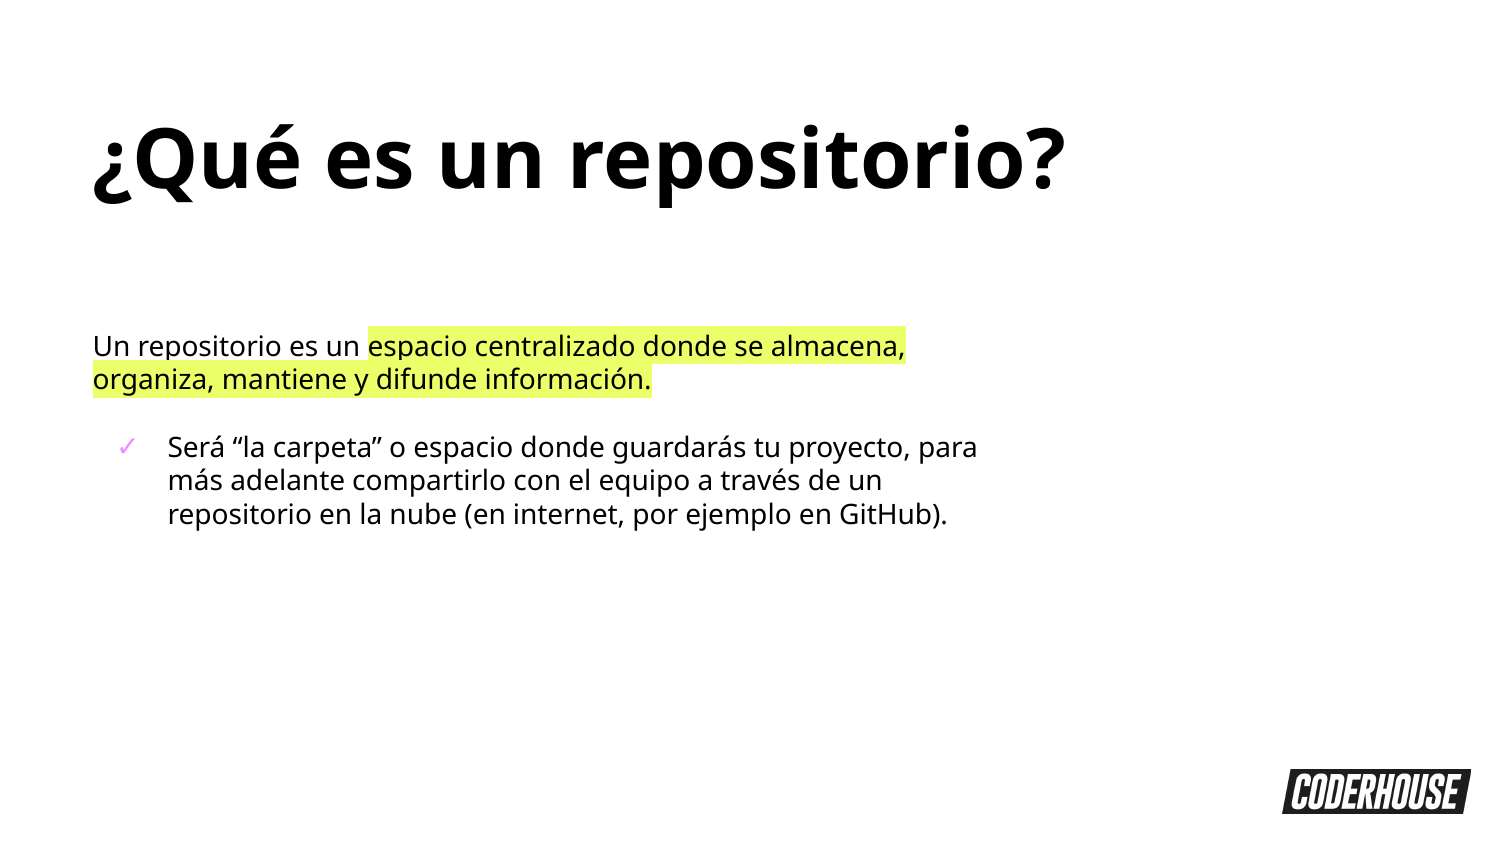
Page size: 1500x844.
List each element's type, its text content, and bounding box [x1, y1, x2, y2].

picture [1281, 769, 1471, 814]
text_box Un repositorio es un espacio centralizado donde se almacena, organiza, mantiene y difunde información. Será “la carpeta” o espacio donde guardarás tu proyecto, para más adelante compartirlo con el equipo a través de un repositorio en la nube (en internet, por ejemplo en GitHub). [77, 312, 1001, 546]
text_box ¿Qué es un repositorio? [77, 101, 1414, 222]
